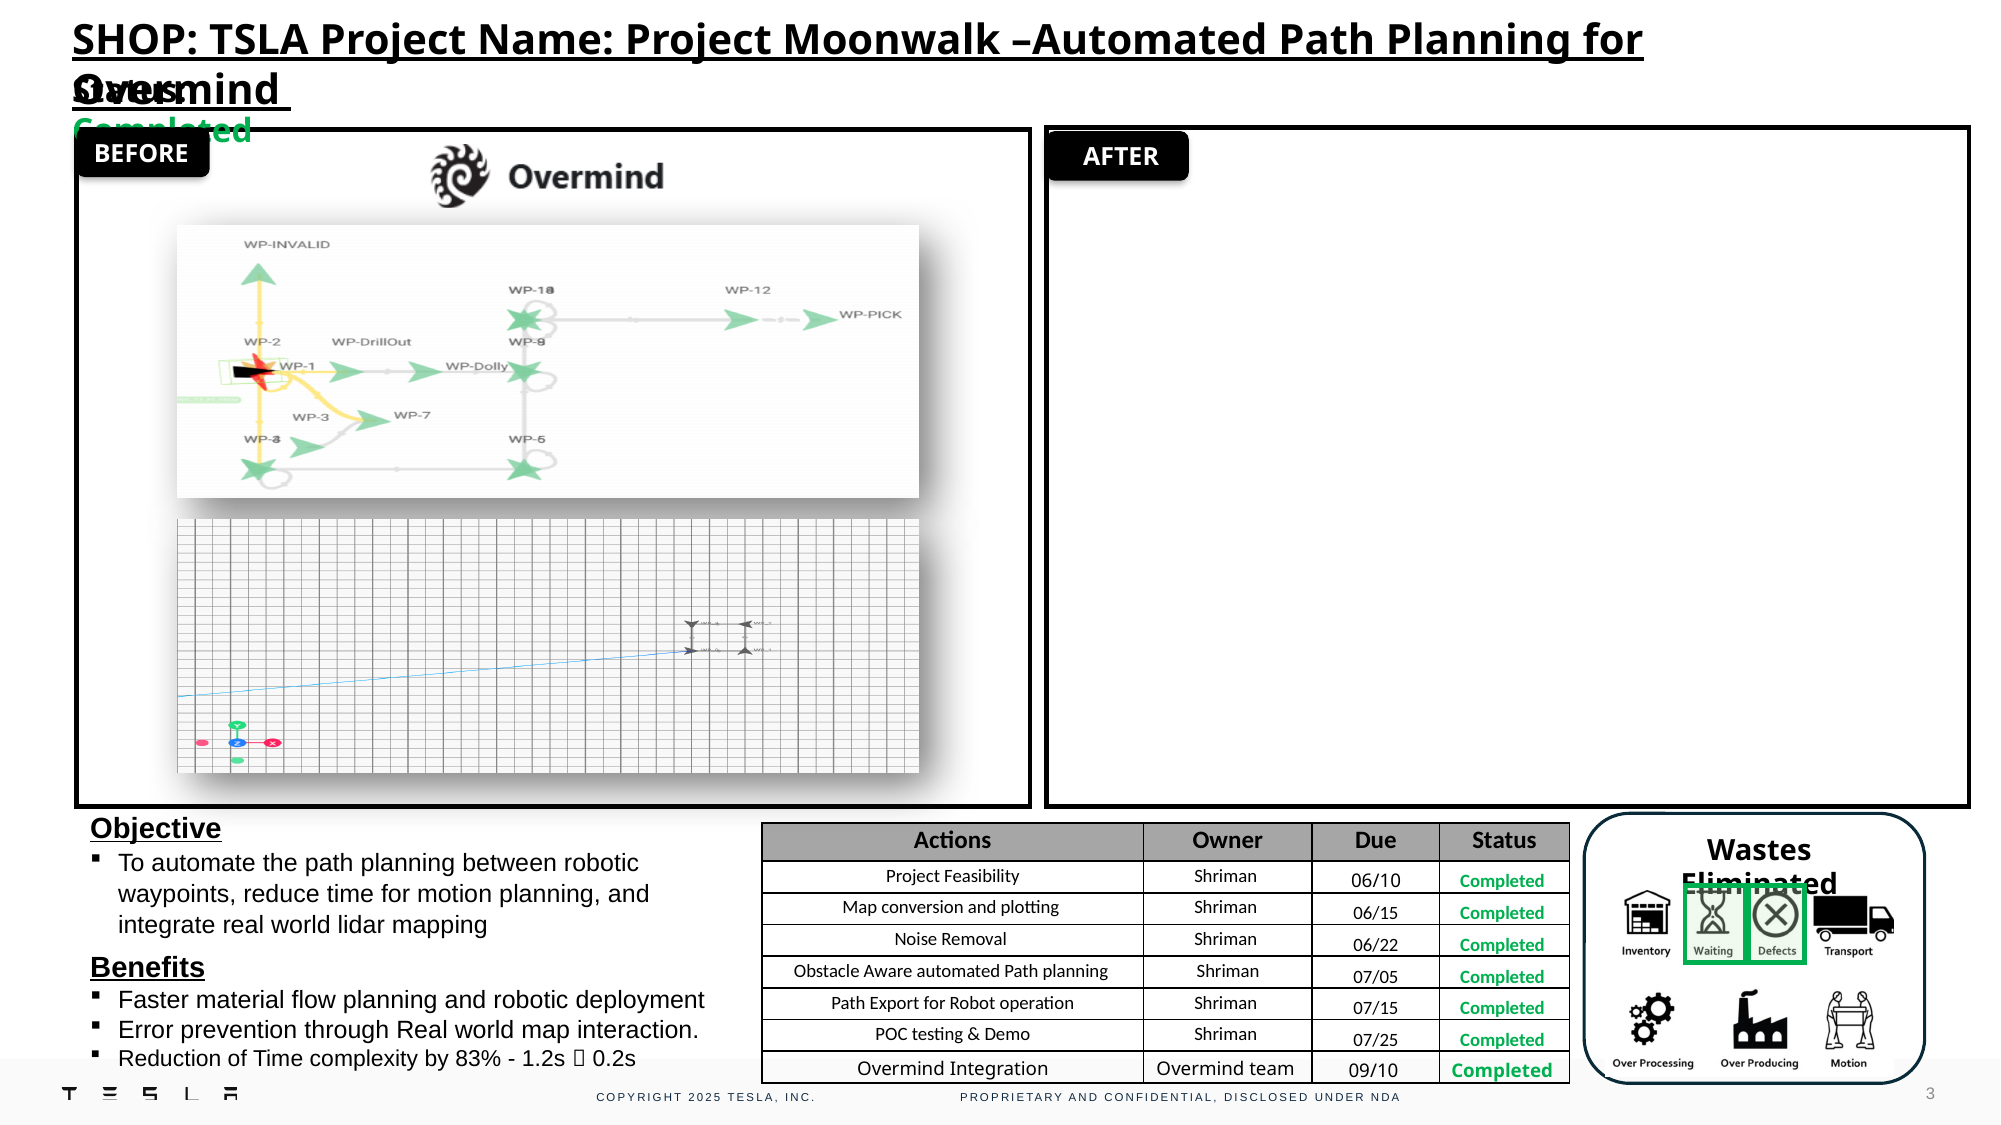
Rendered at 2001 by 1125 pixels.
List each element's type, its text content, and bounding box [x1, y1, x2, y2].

table_cell Obstacle Aware automated Path planning [763, 957, 1143, 987]
table_cell Completed [1440, 1020, 1569, 1050]
text_box AFTER [1046, 131, 1189, 181]
table_cell Shriman [1144, 957, 1311, 987]
table_cell 07/15 [1313, 989, 1439, 1019]
text_box [1582, 811, 1927, 1085]
picture [1605, 878, 1894, 1078]
table_cell Shriman [1144, 1020, 1311, 1050]
text_box BEFORE [76, 127, 210, 178]
table_cell POC testing & Demo [763, 1020, 1143, 1050]
table_cell Path Export for Robot operation [763, 989, 1143, 1019]
table_cell 06/10 [1313, 862, 1439, 892]
table_header Status [1440, 824, 1569, 860]
table_header Due [1313, 824, 1439, 860]
text_box [1045, 127, 1970, 807]
table_cell 09/10 [1313, 1052, 1439, 1082]
table_cell Completed [1440, 862, 1569, 892]
picture [402, 143, 694, 209]
table_header Actions [763, 824, 1143, 860]
text_box Status: Completed [57, 61, 379, 157]
table_cell 06/15 [1313, 894, 1439, 924]
table_cell Noise Removal [763, 925, 1143, 955]
table_cell Map conversion and plotting [763, 894, 1143, 924]
table_cell Shriman [1144, 989, 1311, 1019]
table_cell Overmind team [1144, 1052, 1311, 1082]
table_cell Shriman [1144, 925, 1311, 955]
table_cell Project Feasibility [763, 862, 1143, 892]
table_cell Completed [1440, 1052, 1569, 1082]
text_box Wastes Eliminated [1614, 822, 1905, 910]
table_cell 06/22 [1313, 925, 1439, 955]
table_cell Completed [1440, 957, 1569, 987]
table_cell Completed [1440, 925, 1569, 955]
table_cell Overmind Integration [763, 1052, 1143, 1082]
text_box [76, 128, 1031, 807]
text_box Objective To automate the path planning between robotic waypoints, reduce time for motion planning, and integrate real world lidar mapping Benefits Faster material flow planning and robotic deployment Error prevention through Real world map interaction. Reduction of Time complexity by 83% - 1.2s  0.2s [75, 806, 748, 1113]
table_cell Completed [1440, 894, 1569, 924]
table_header Owner [1144, 824, 1311, 860]
table_cell Shriman [1144, 894, 1311, 924]
text_box SHOP: TSLA Project Name: Project Moonwalk –Automated Path Planning for Overmind [57, 5, 1787, 120]
table_cell Shriman [1144, 862, 1311, 892]
table_cell 07/25 [1313, 1020, 1439, 1050]
table_cell Completed [1440, 989, 1569, 1019]
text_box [176, 224, 919, 774]
table_cell 07/05 [1313, 957, 1439, 987]
